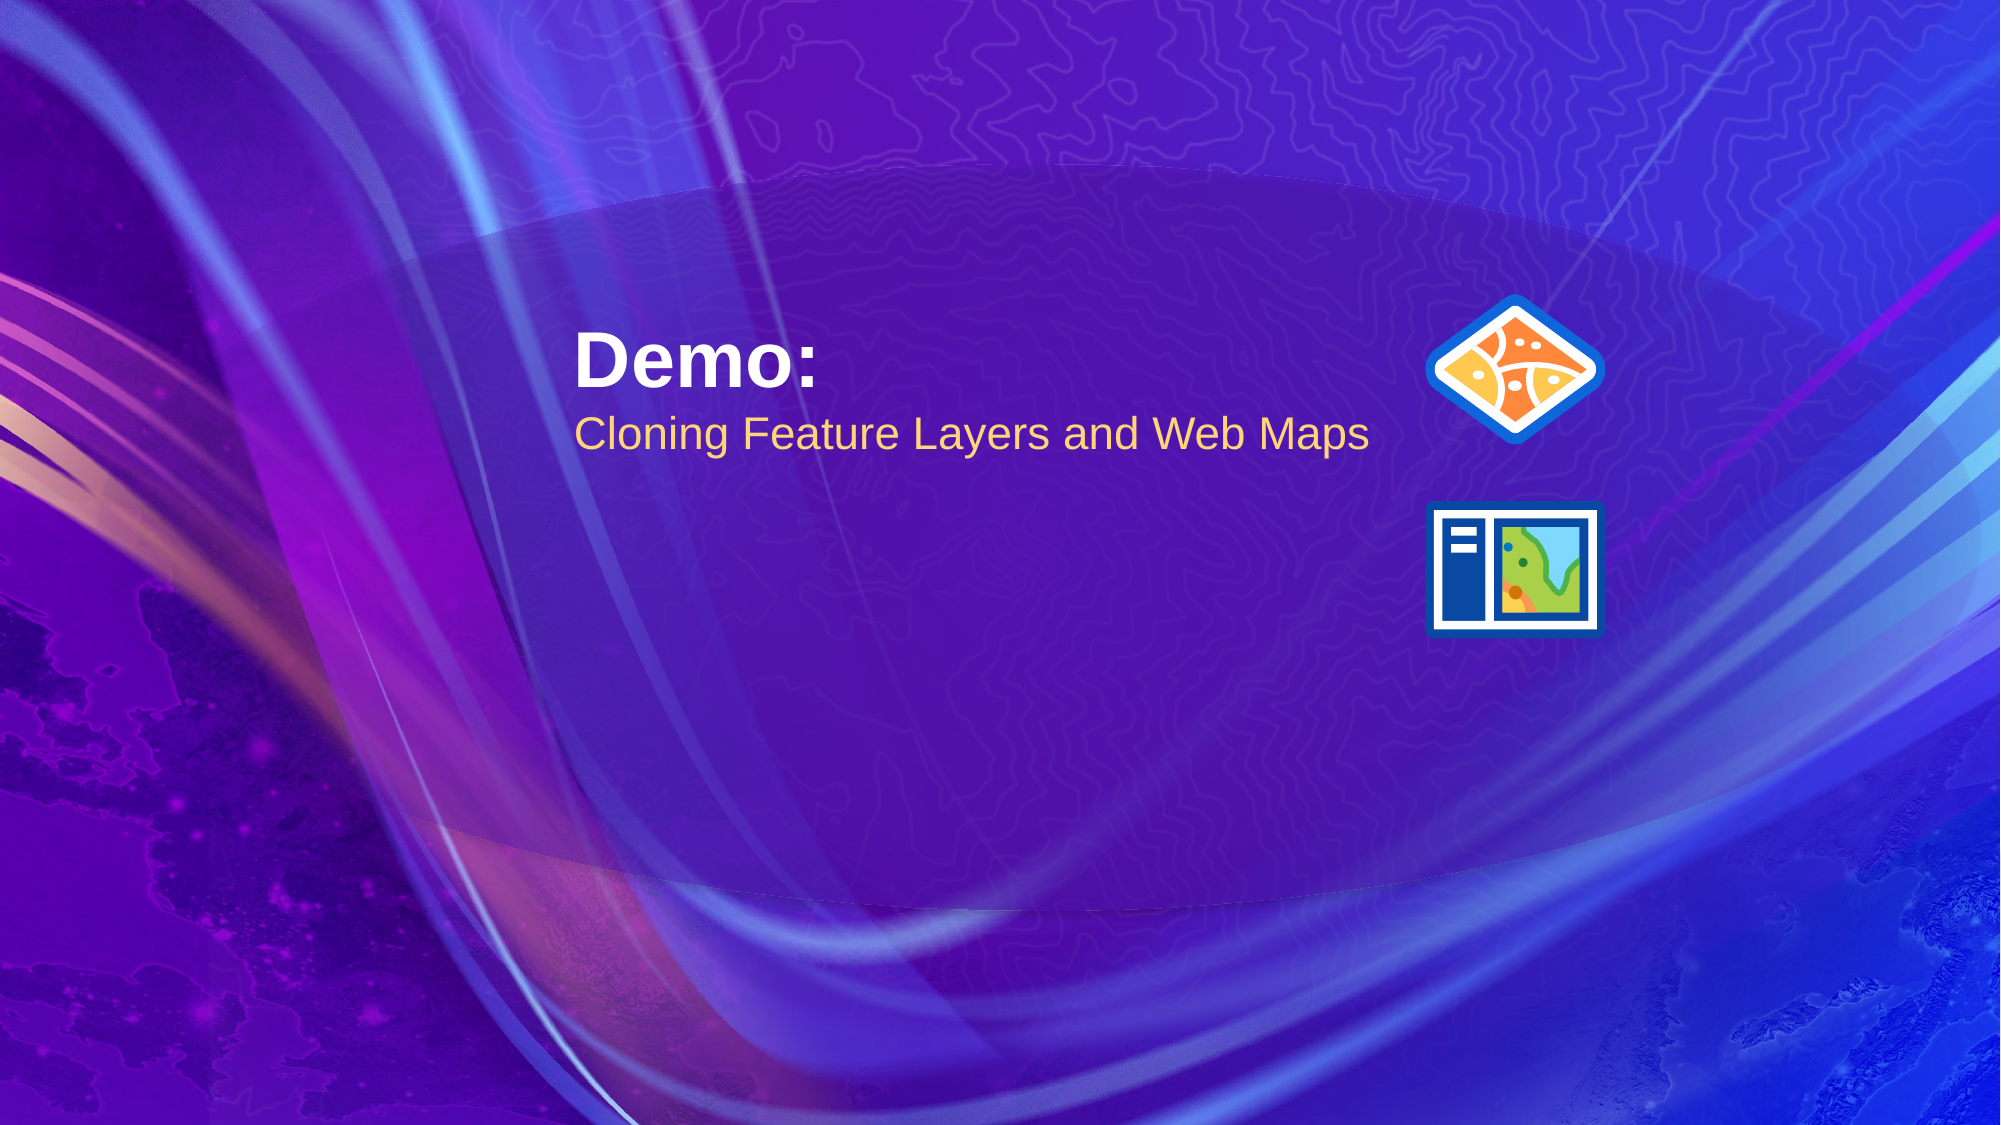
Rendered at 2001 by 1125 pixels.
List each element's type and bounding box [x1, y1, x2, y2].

text_box [1425, 294, 1606, 445]
text_box [1425, 500, 1606, 639]
text_box [0, 0, 2000, 1125]
